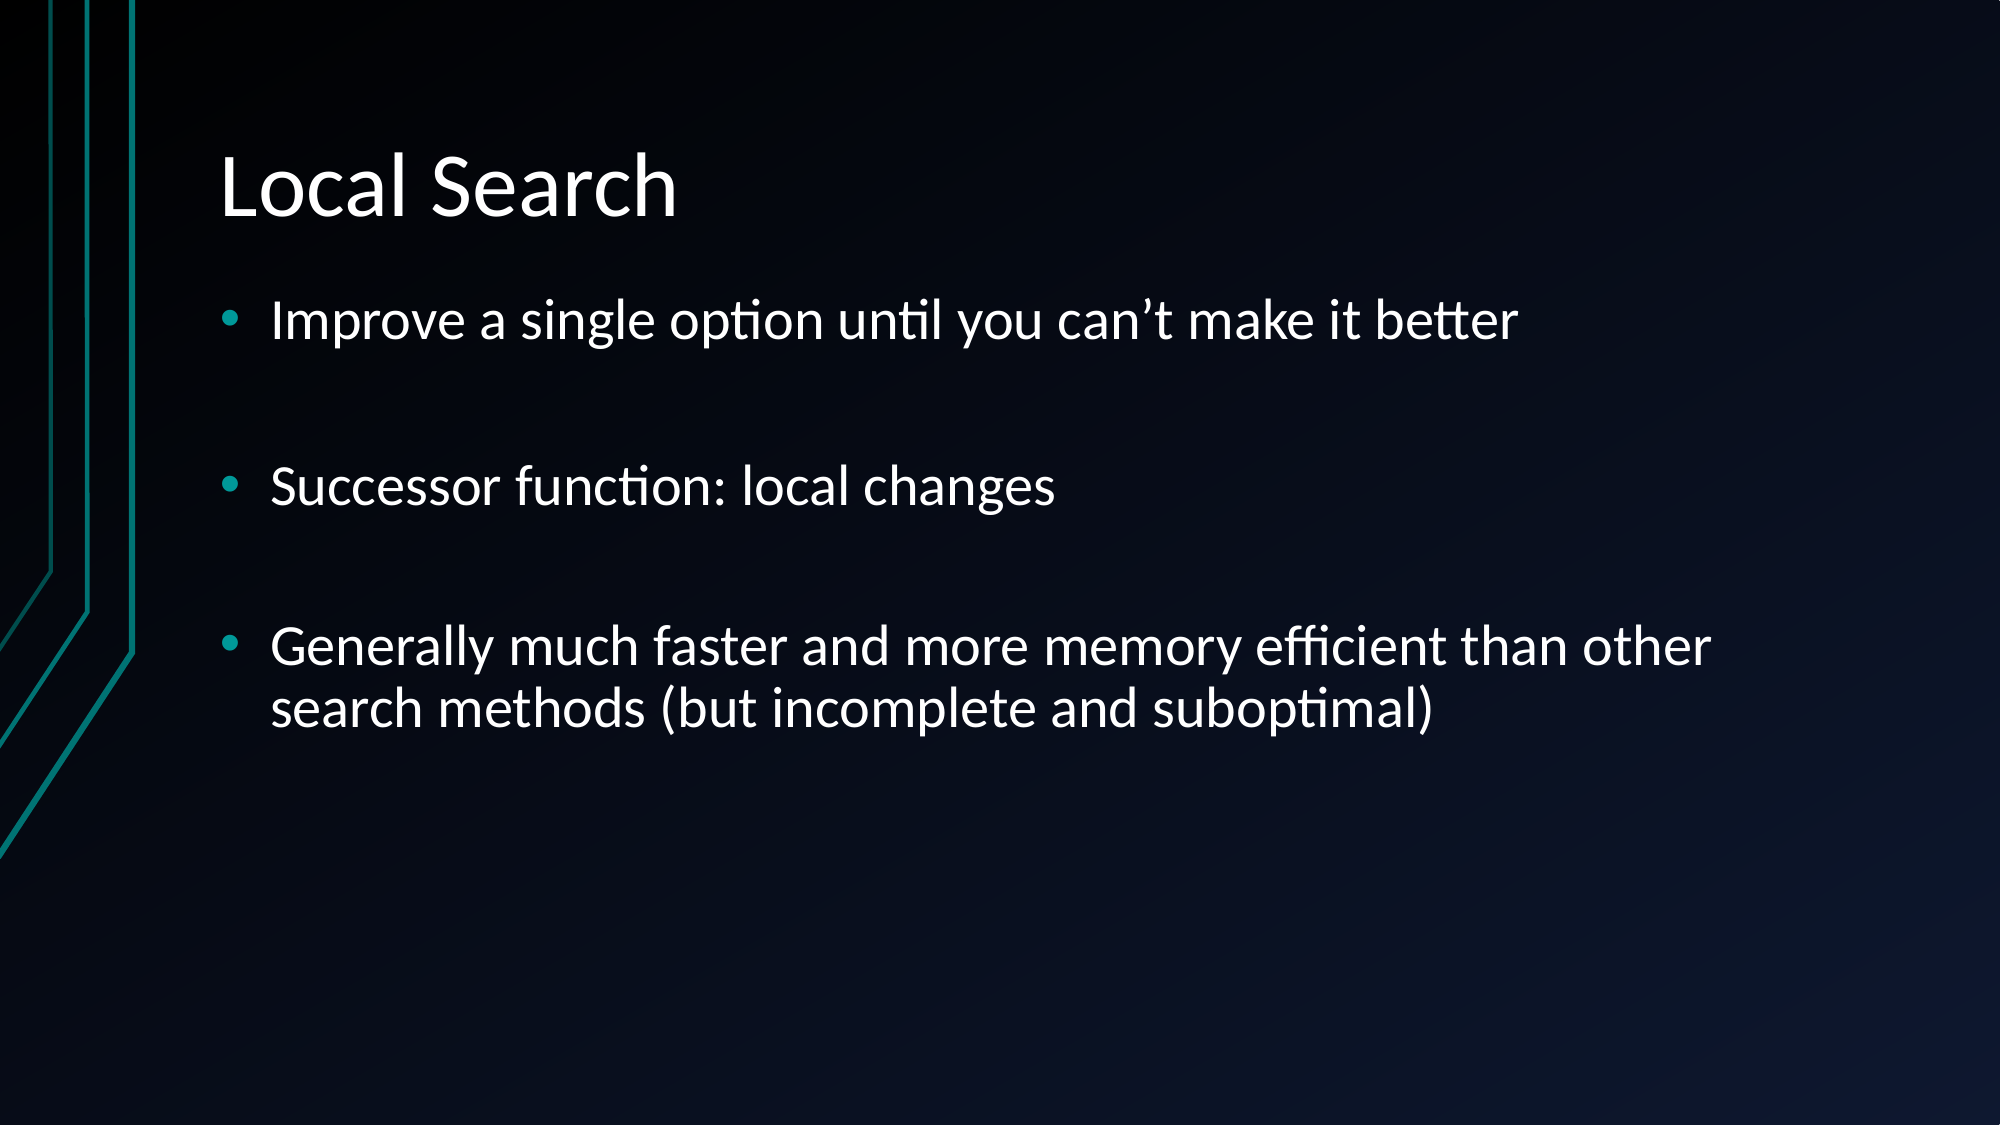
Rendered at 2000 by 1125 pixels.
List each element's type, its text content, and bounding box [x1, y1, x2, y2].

title Local Search [199, 45, 1900, 246]
list Improve a single option until you can’t make it better Successor function: local changes Generally much faster and more memory efficient than other search methods (but incomplete and suboptimal) [199, 279, 1900, 1012]
